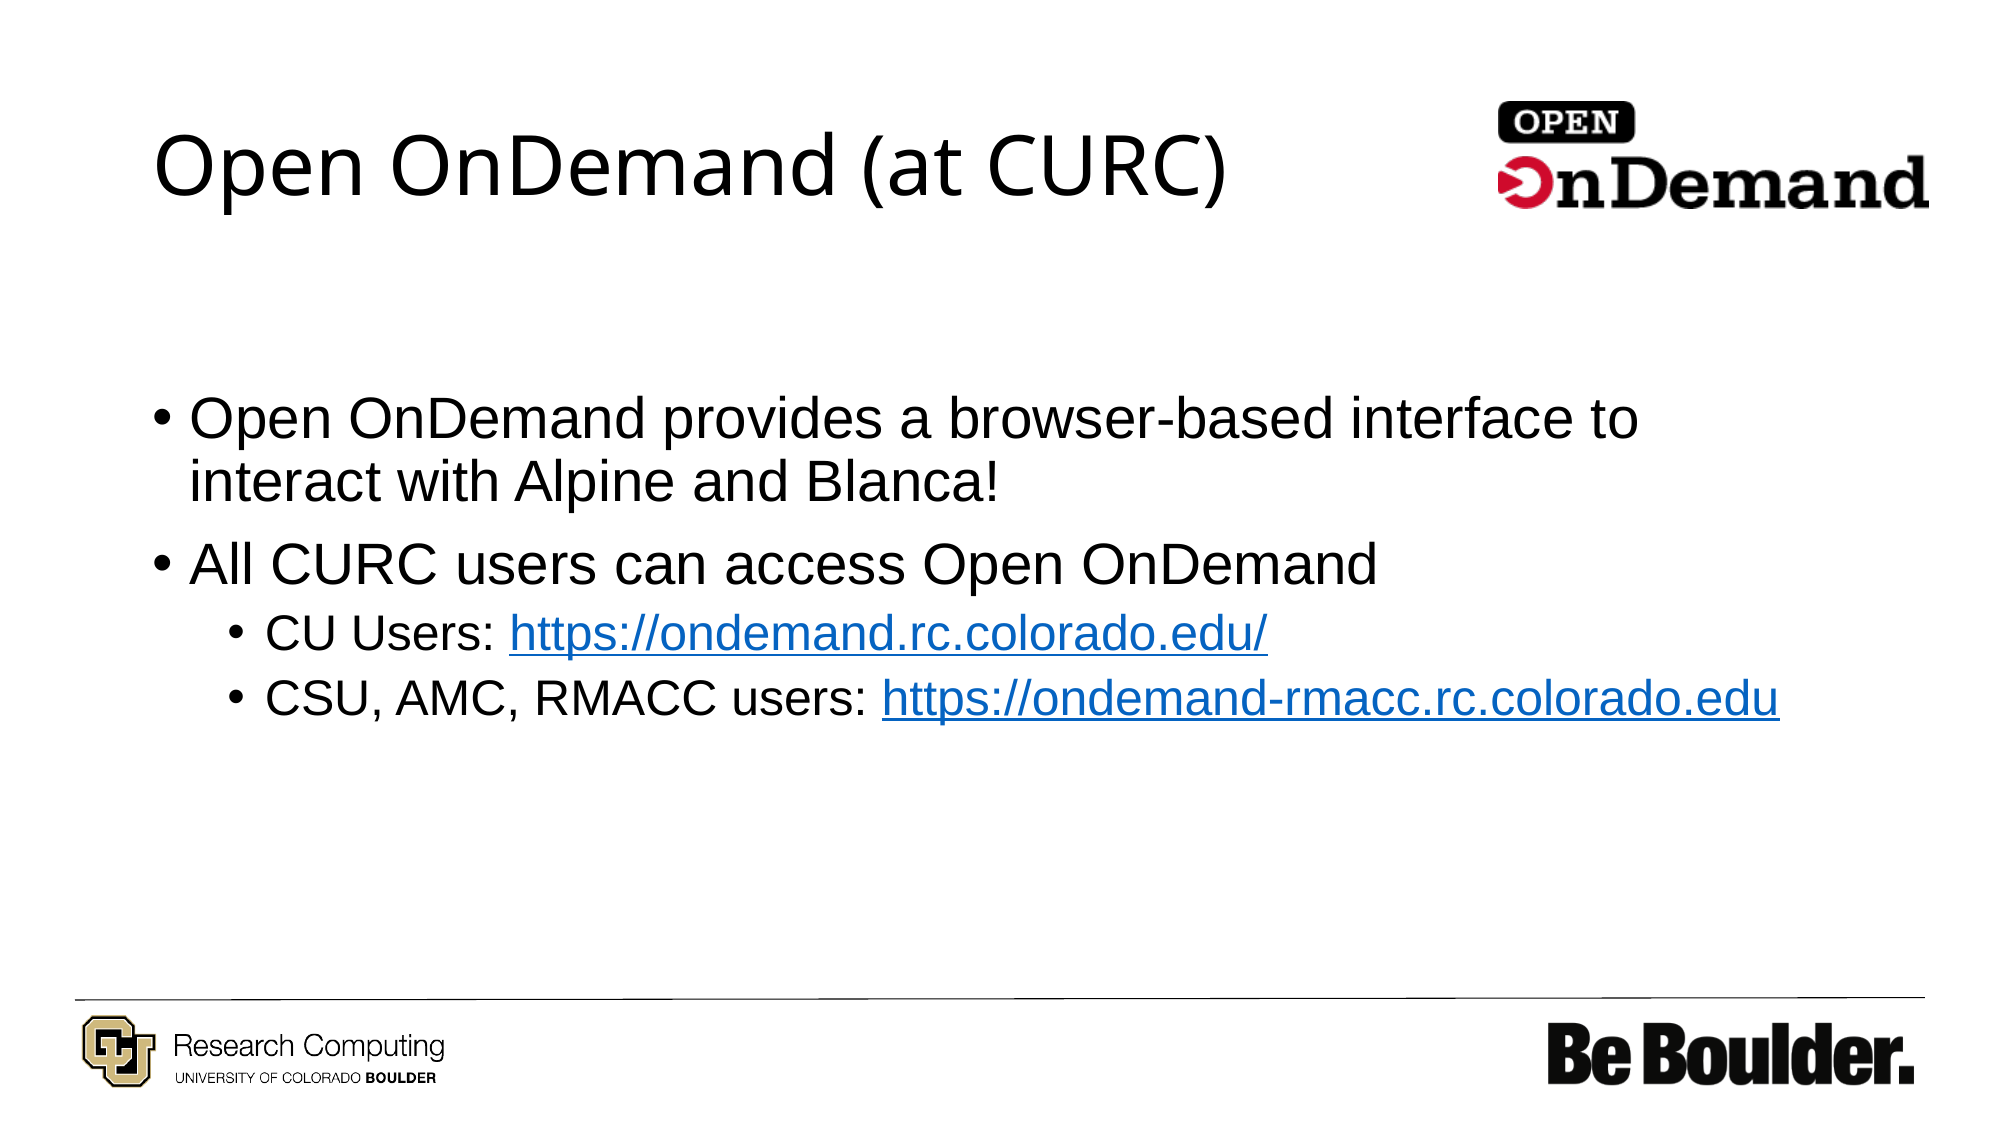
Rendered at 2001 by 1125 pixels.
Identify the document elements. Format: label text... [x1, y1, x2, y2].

list Open OnDemand provides a browser-based interface to interact with Alpine and Blanca! All CURC users can access Open OnDemand CU Users: https://ondemand.rc.colorado.edu/ CSU, AMC, RMACC users: https://ondemand-rmacc.rc.colorado.edu [137, 380, 1863, 800]
title Open OnDemand (at CURC) [137, 59, 2000, 278]
picture [81, 1015, 444, 1088]
picture [1498, 101, 1929, 209]
picture [1524, 1015, 1938, 1088]
